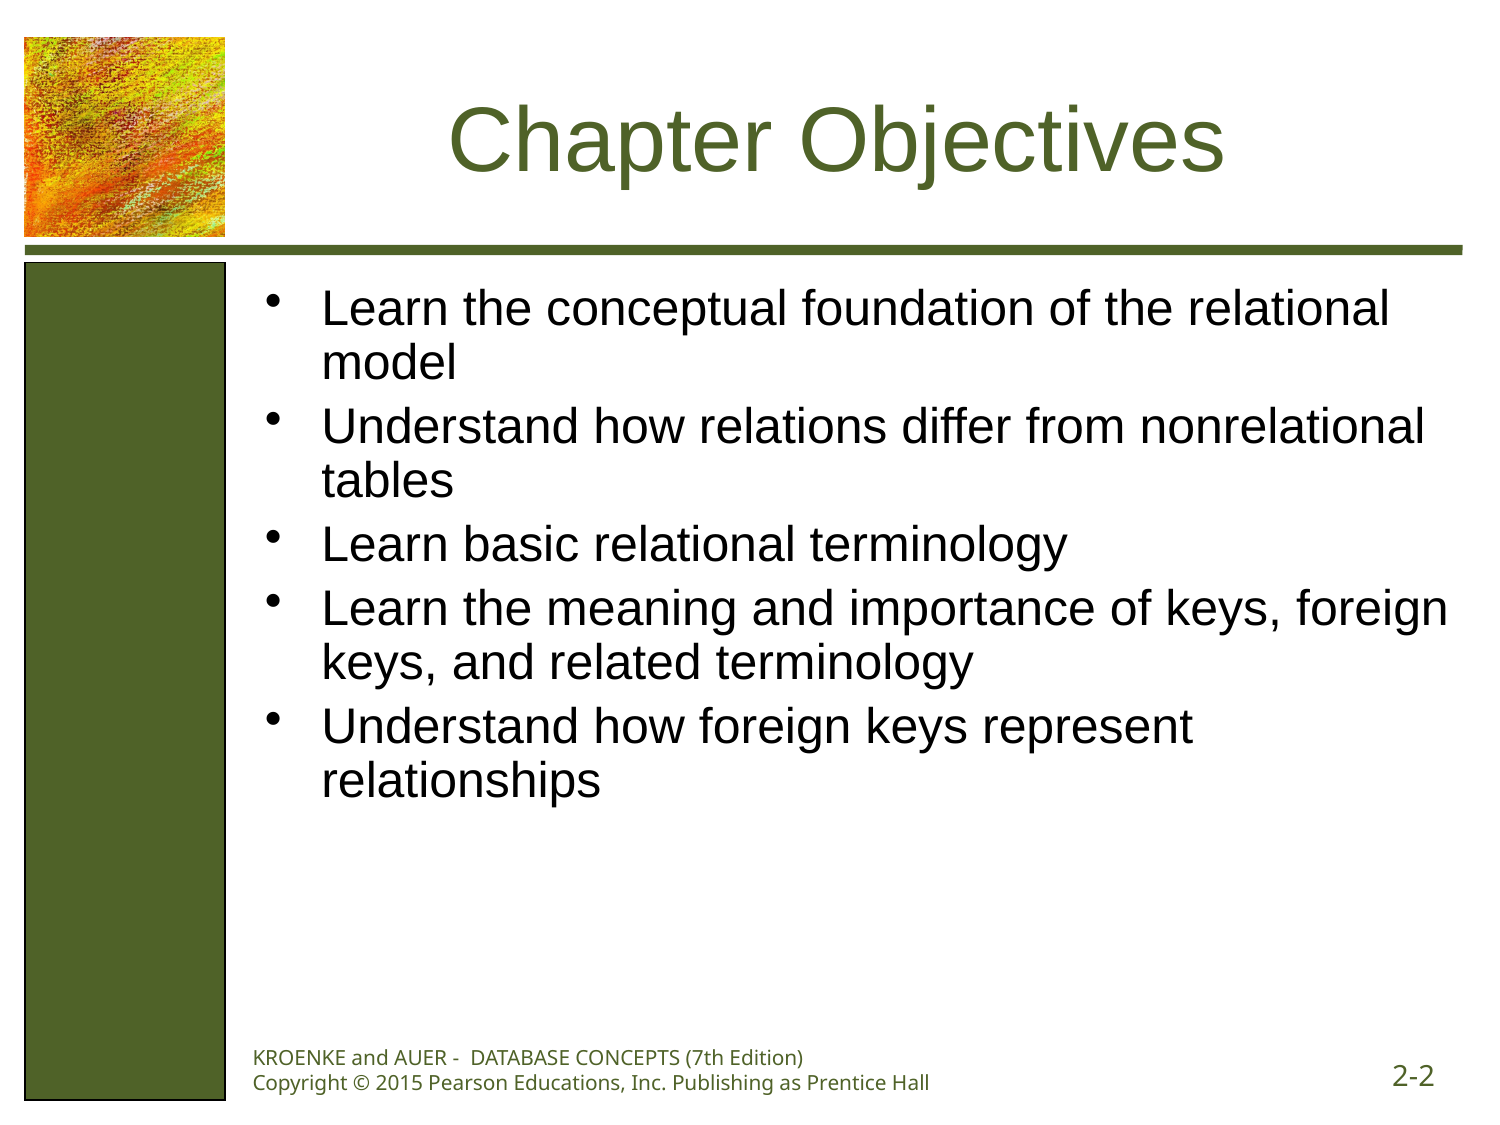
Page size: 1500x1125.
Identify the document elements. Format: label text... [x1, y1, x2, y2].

list Learn the conceptual foundation of the relational model Understand how relations differ from nonrelational tables Learn basic relational terminology Learn the meaning and importance of keys, foreign keys, and related terminology Understand how foreign keys represent relationships [249, 274, 1476, 1001]
picture [24, 37, 225, 237]
title Chapter Objectives [249, 44, 1426, 226]
slide_number 2-2 [1287, 1049, 1451, 1103]
footer KROENKE and AUER - DATABASE CONCEPTS (7th Edition) Copyright © 2015 Pearson Educations, Inc. Publishing as Prentice Hall [237, 1037, 1088, 1104]
